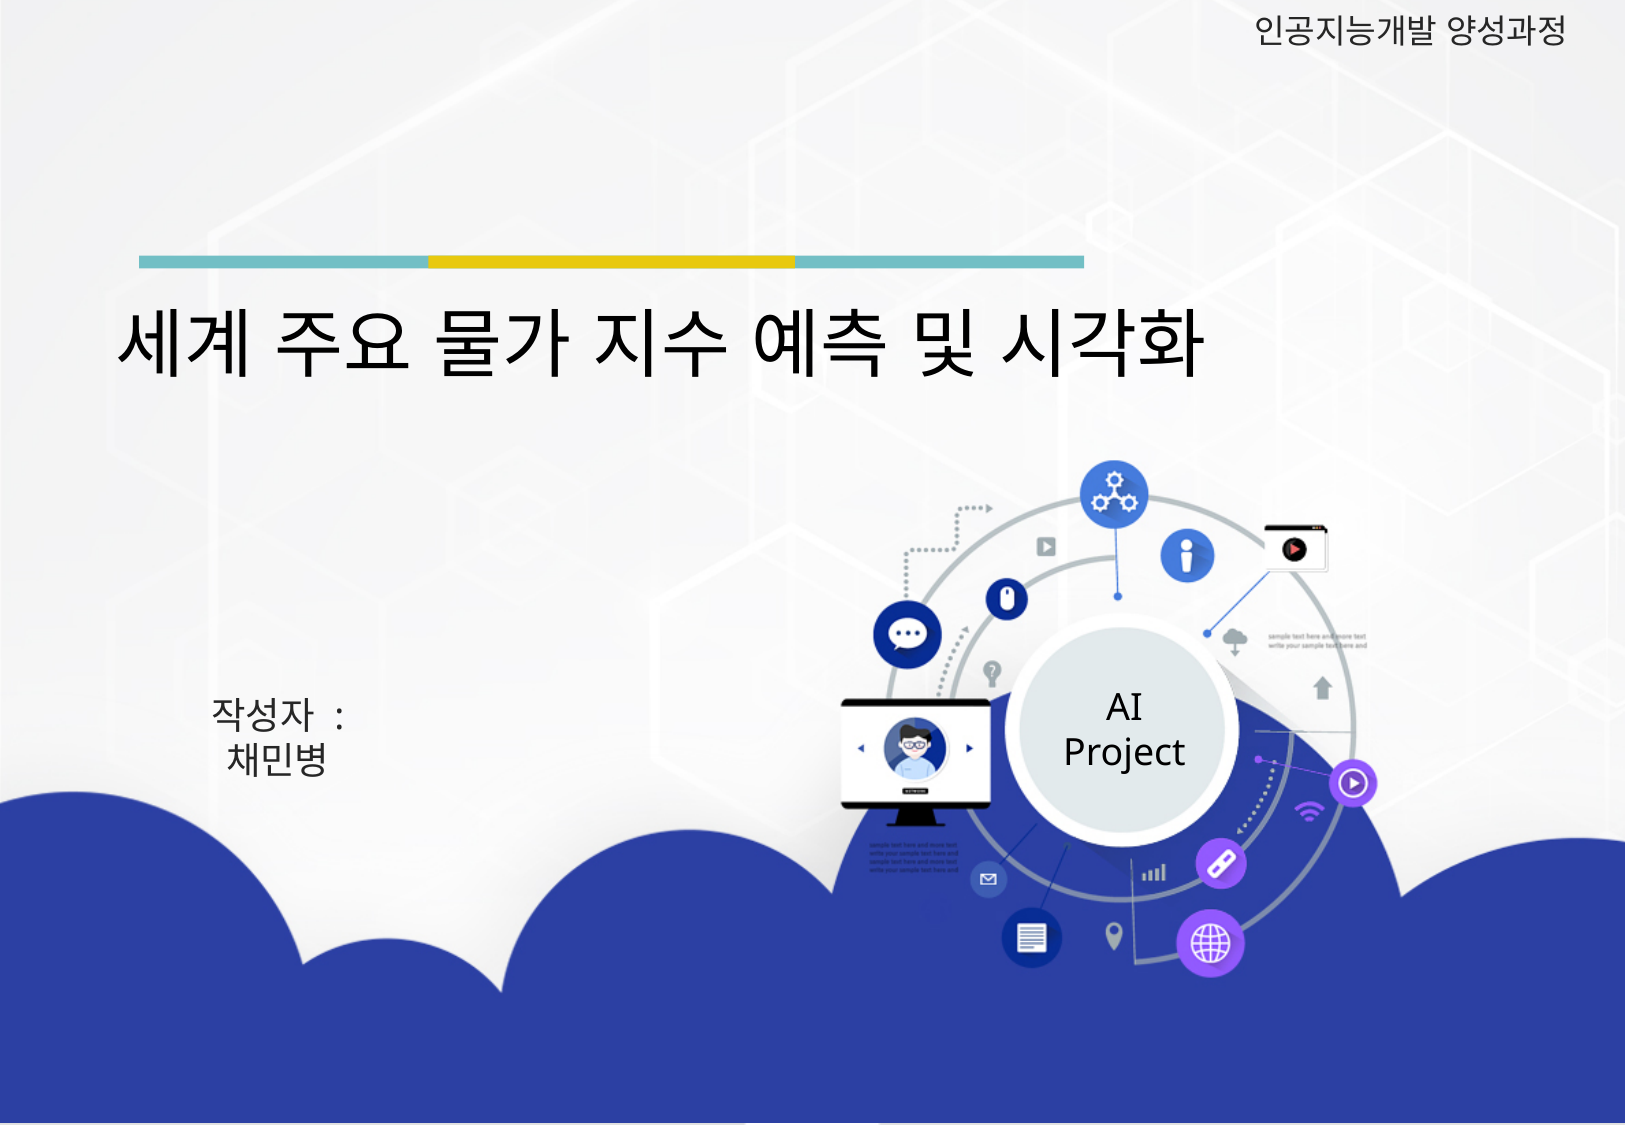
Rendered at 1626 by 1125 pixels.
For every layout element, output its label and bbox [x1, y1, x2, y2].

picture [0, 0, 1625, 1125]
text_box [138, 255, 1085, 269]
